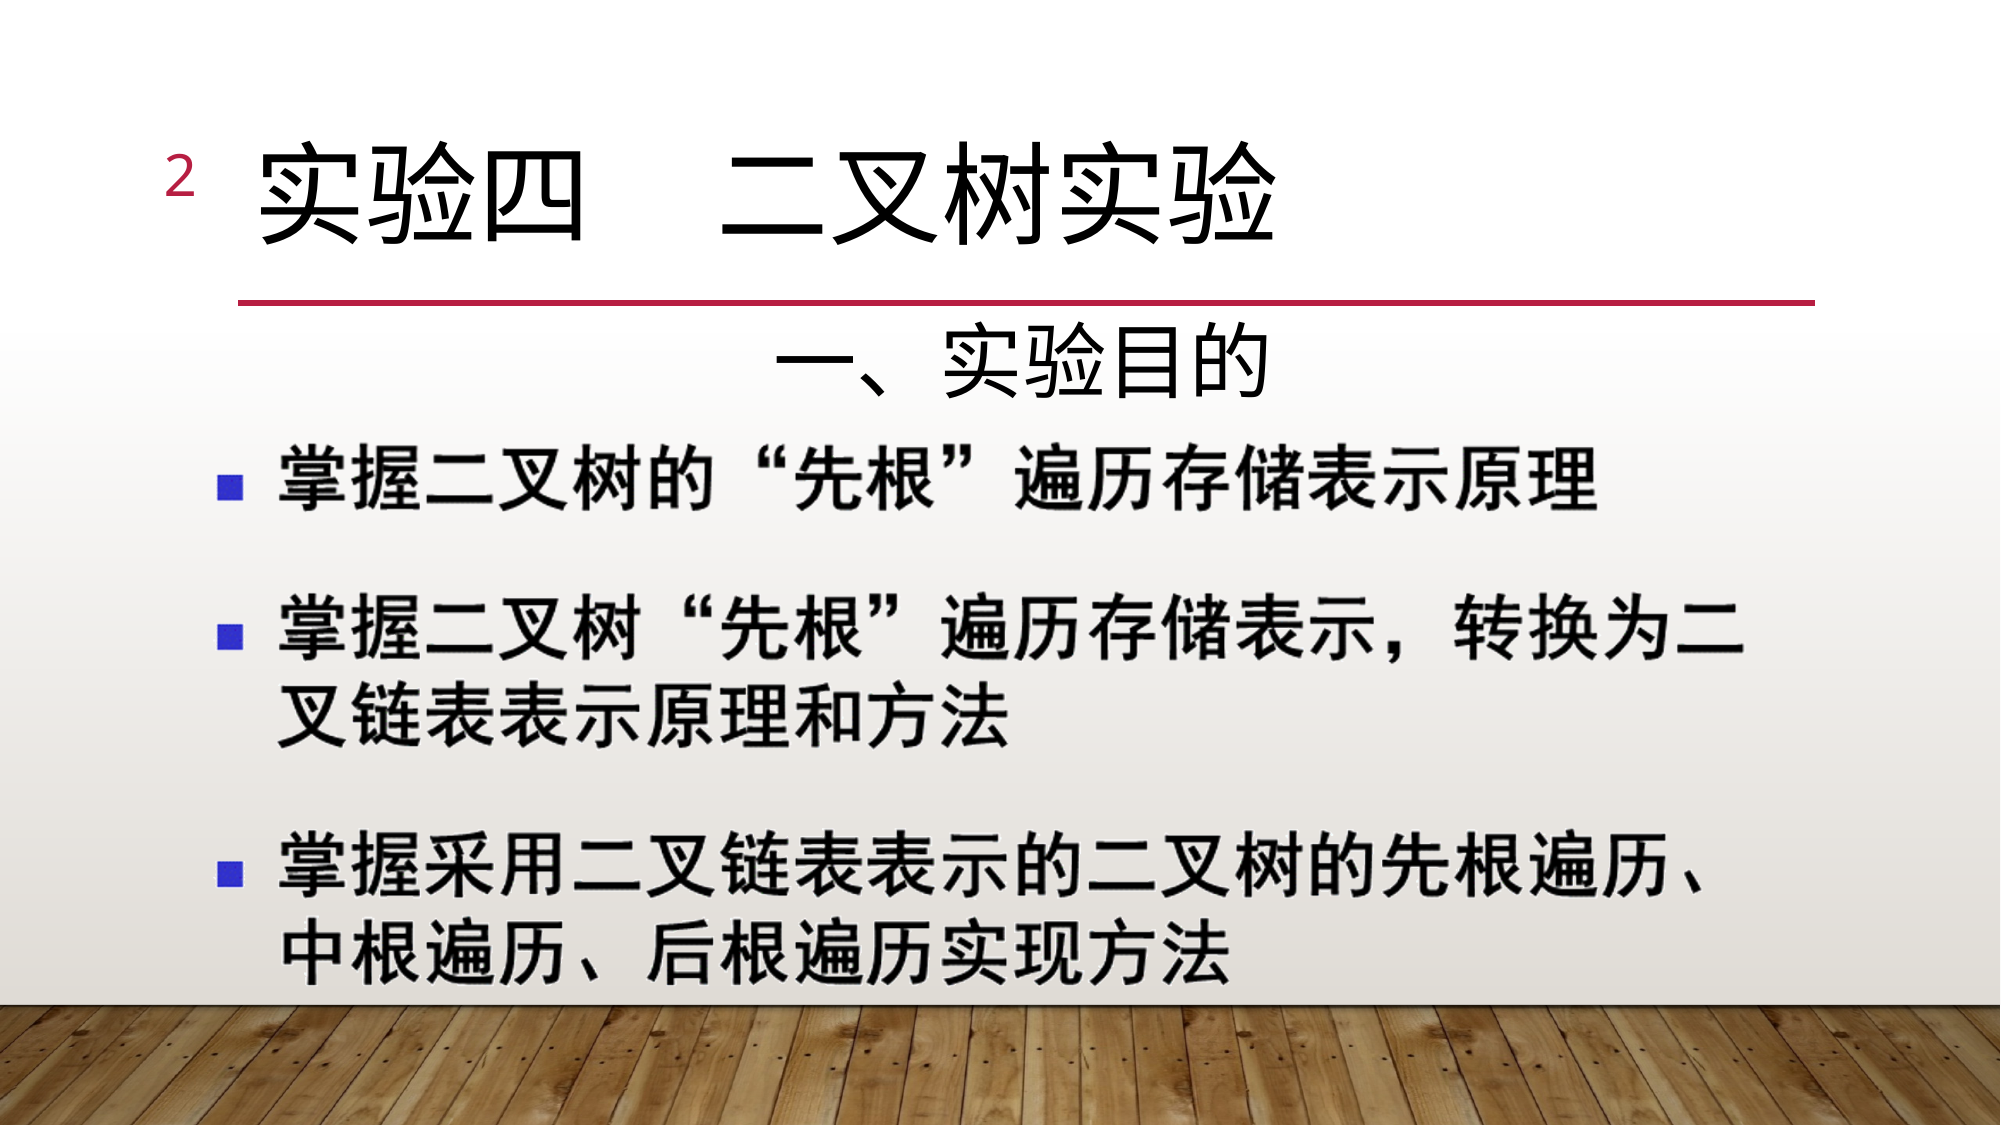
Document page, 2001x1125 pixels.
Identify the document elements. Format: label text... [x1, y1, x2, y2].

picture [0, 1005, 2000, 1125]
picture [211, 421, 1750, 994]
title 实验四 二叉树实验 [238, 131, 1814, 305]
slide_number 2 [78, 131, 212, 214]
text_box 一、实验目的 [758, 301, 1485, 417]
